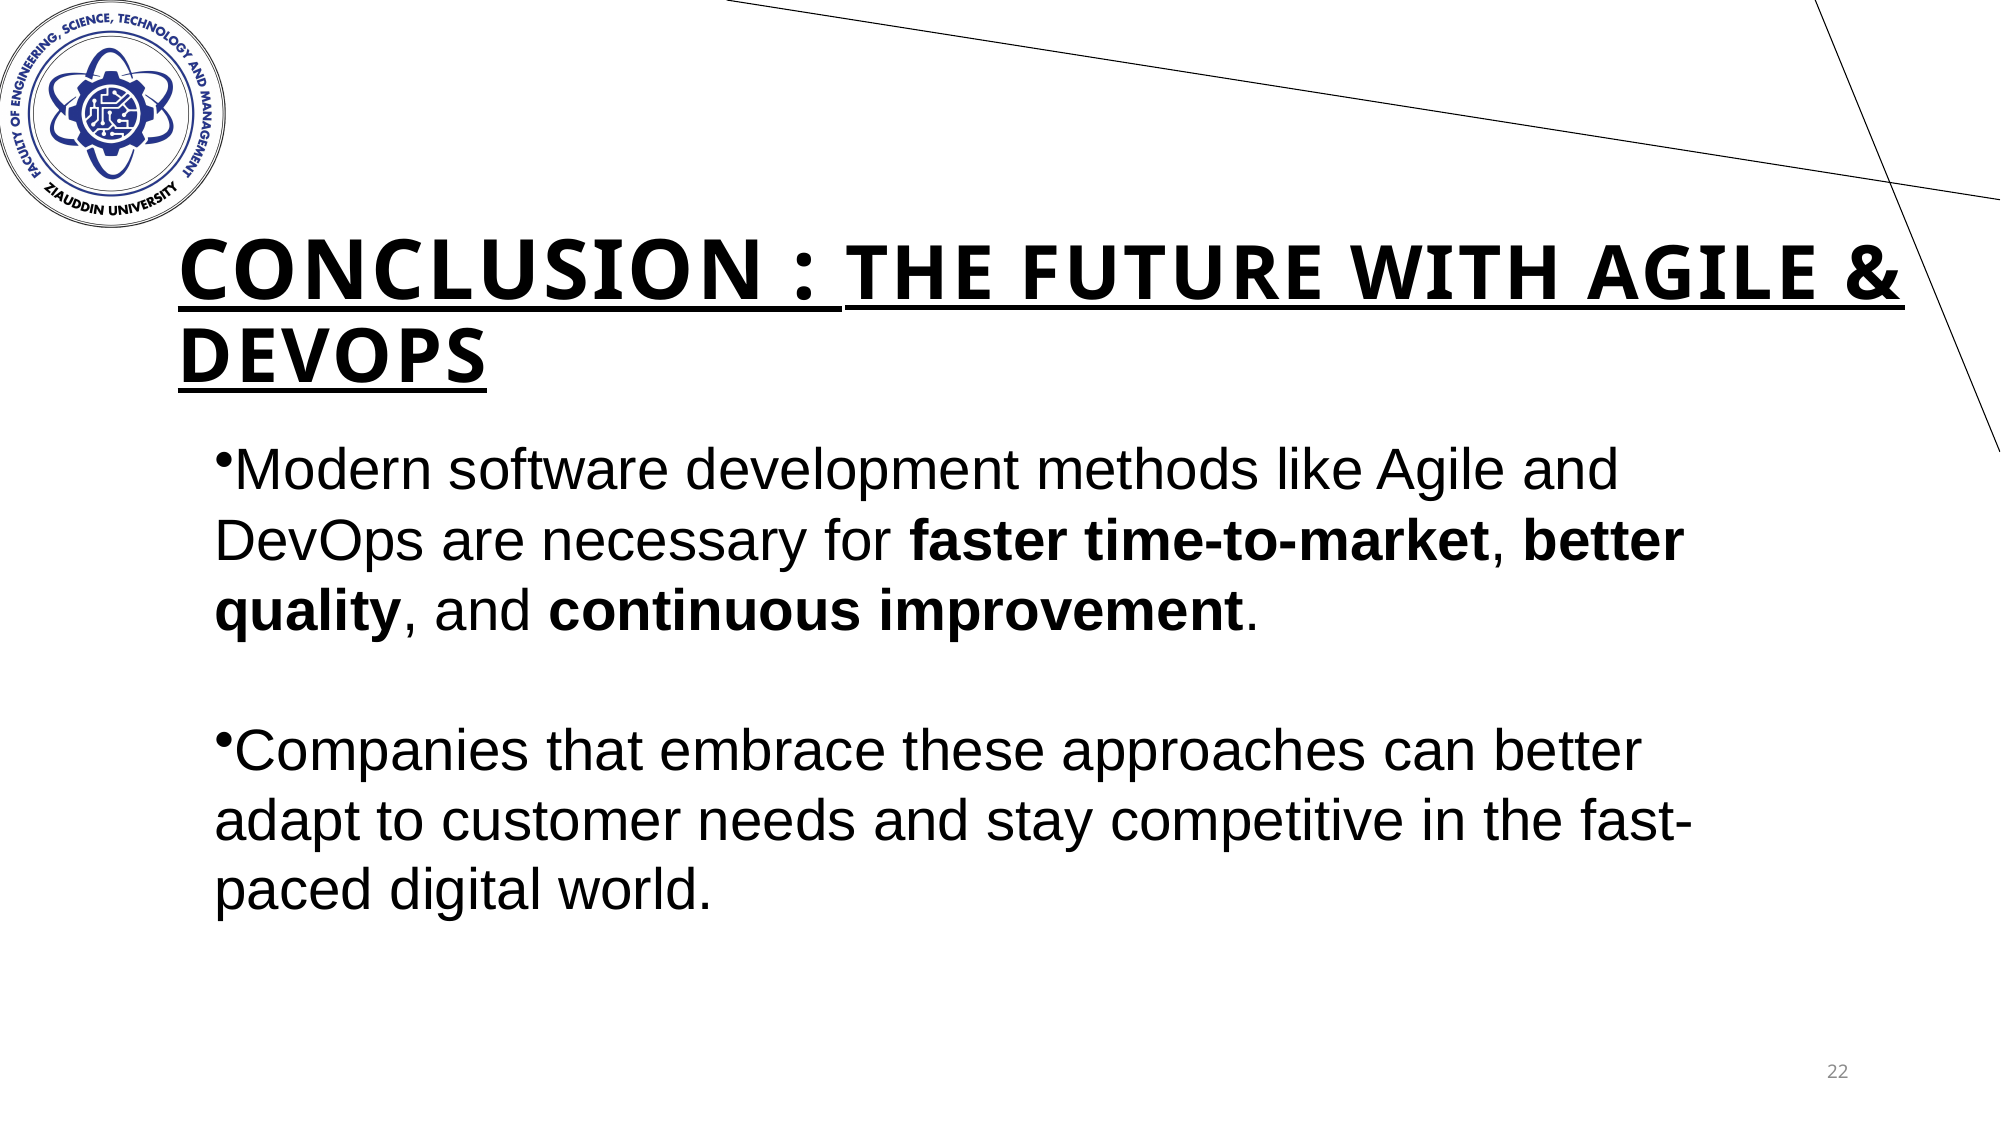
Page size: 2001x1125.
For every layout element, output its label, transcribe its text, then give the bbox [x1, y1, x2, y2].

text_box Modern software development methods like Agile and DevOps are necessary for faster time-to-market, better quality, and continuous improvement. Companies that embrace these approaches can better adapt to customer needs and stay competitive in the fast-paced digital world. [199, 354, 1801, 929]
picture [0, 0, 253, 255]
title Conclusion : The Future with Agile & DevOps [162, 113, 2000, 406]
slide_number 22 [1701, 1042, 1864, 1103]
